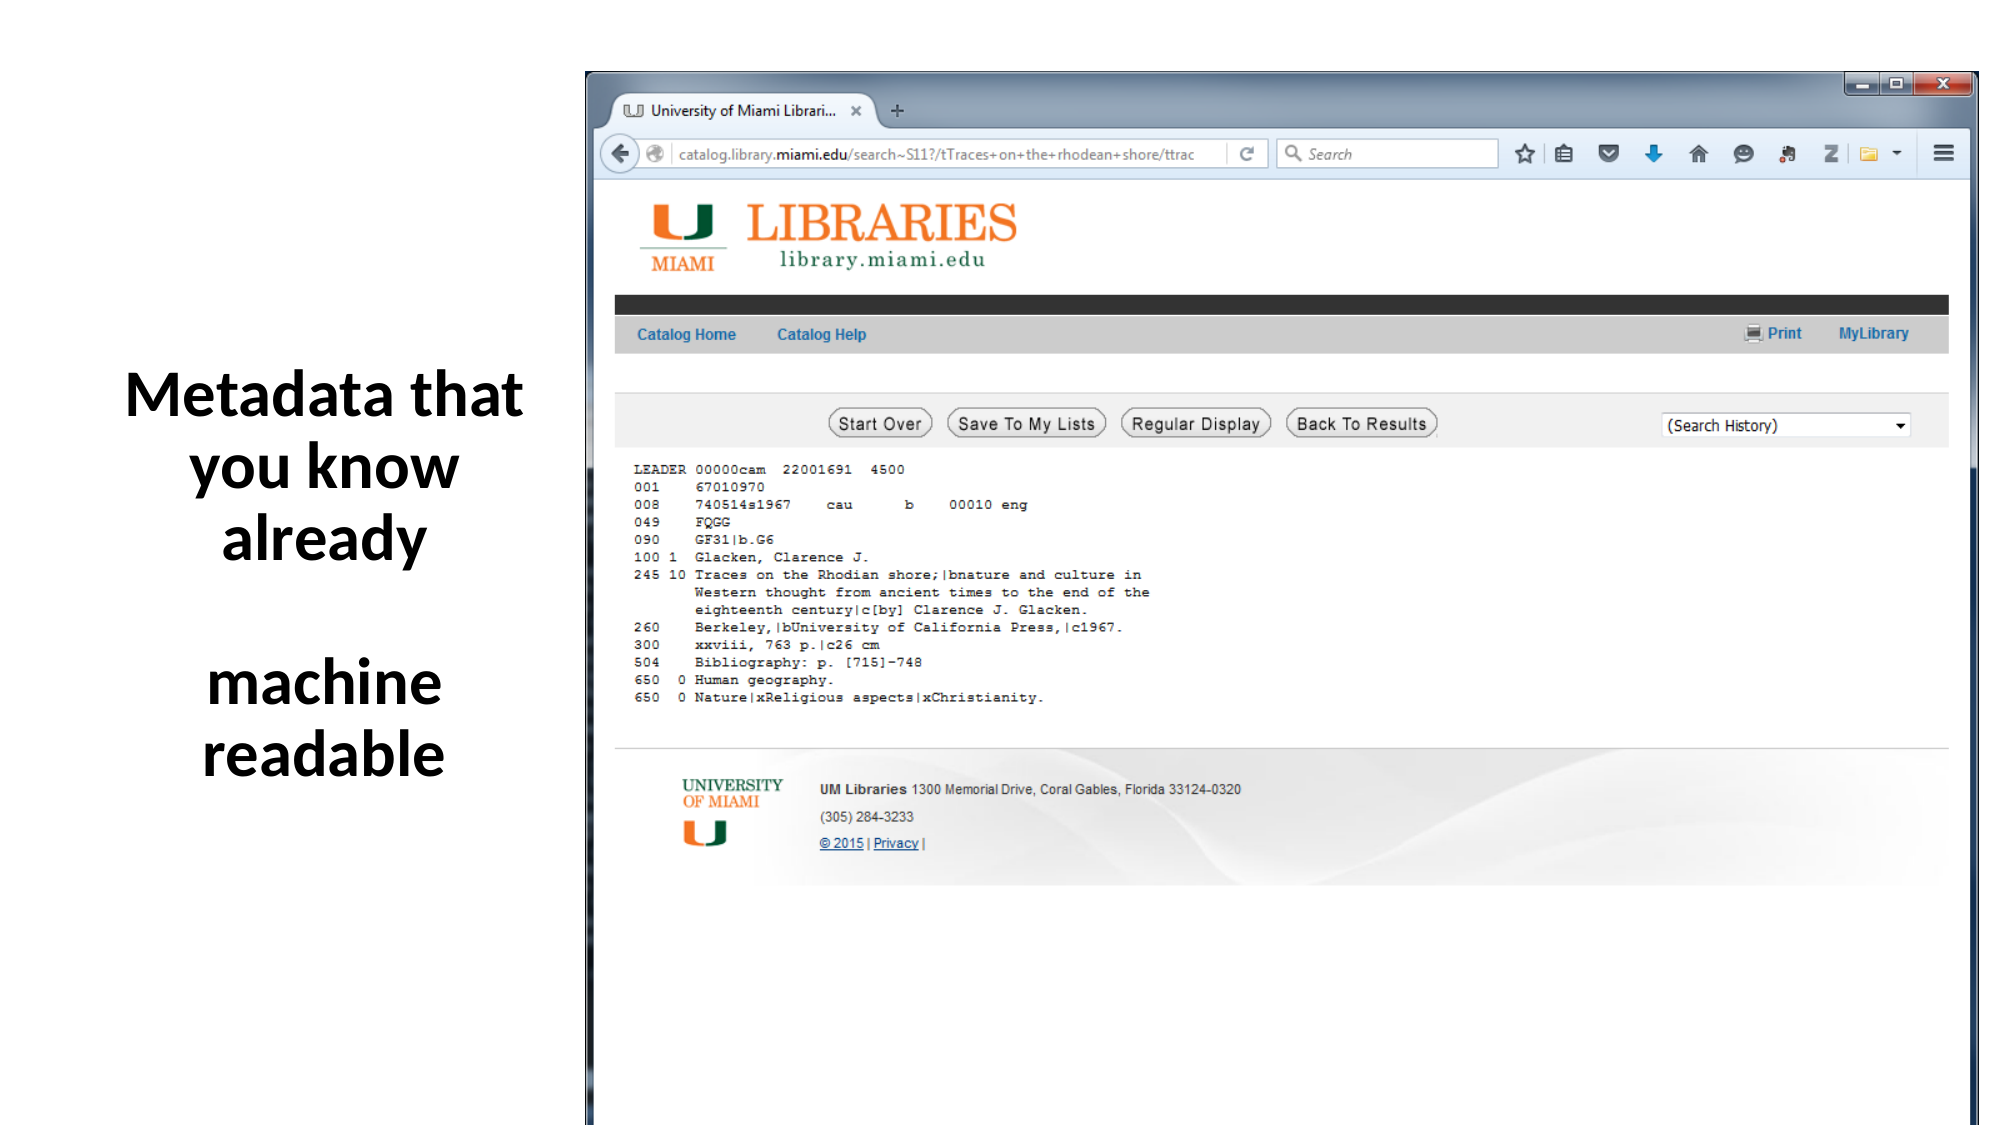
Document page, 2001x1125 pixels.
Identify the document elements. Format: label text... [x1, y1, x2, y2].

title Metadata that you know already machine readable [64, 203, 585, 946]
picture [585, 71, 1979, 1125]
